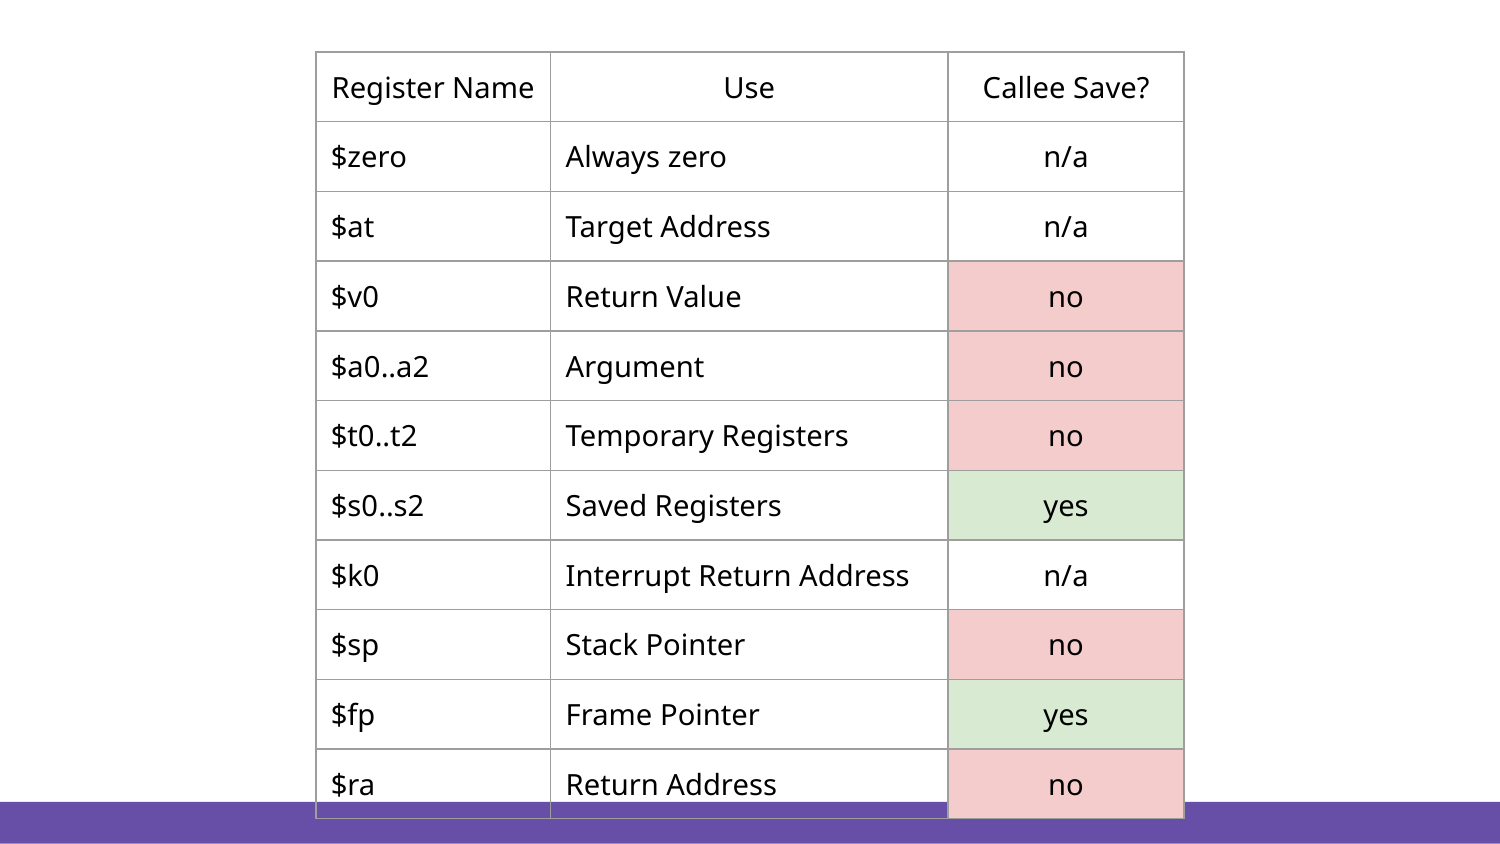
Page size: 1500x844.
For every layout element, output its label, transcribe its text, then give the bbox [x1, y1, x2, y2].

table_cell no [949, 401, 1183, 470]
table_cell $a0..a2 [317, 332, 550, 400]
table_cell n/a [949, 541, 1183, 609]
table_cell $fp [317, 680, 550, 748]
table_cell $v0 [317, 262, 550, 330]
table_header Callee Save? [949, 53, 1183, 121]
table_header Use [551, 53, 947, 121]
table_cell yes [949, 471, 1183, 539]
table_cell Temporary Registers [551, 401, 947, 470]
table_cell yes [949, 680, 1183, 748]
table_cell no [949, 262, 1183, 330]
table_cell $sp [317, 610, 550, 679]
table_cell Return Address [551, 750, 947, 818]
table_cell Stack Pointer [551, 610, 947, 679]
table_cell Argument [551, 332, 947, 400]
table_cell $zero [317, 122, 550, 191]
table_cell Always zero [551, 122, 947, 191]
table_cell Target Address [551, 192, 947, 260]
table_cell $t0..t2 [317, 401, 550, 470]
table_cell $k0 [317, 541, 550, 609]
table_cell Return Value [551, 262, 947, 330]
table_cell no [949, 610, 1183, 679]
table_cell Interrupt Return Address [551, 541, 947, 609]
table_cell n/a [949, 122, 1183, 191]
table_cell $s0..s2 [317, 471, 550, 539]
table_cell $ra [317, 750, 550, 818]
table_cell no [949, 750, 1183, 818]
table_cell n/a [949, 192, 1183, 260]
table_cell Frame Pointer [551, 680, 947, 748]
table_cell Saved Registers [551, 471, 947, 539]
table_cell $at [317, 192, 550, 260]
table_header Register Name [317, 53, 550, 121]
table_cell no [949, 332, 1183, 400]
